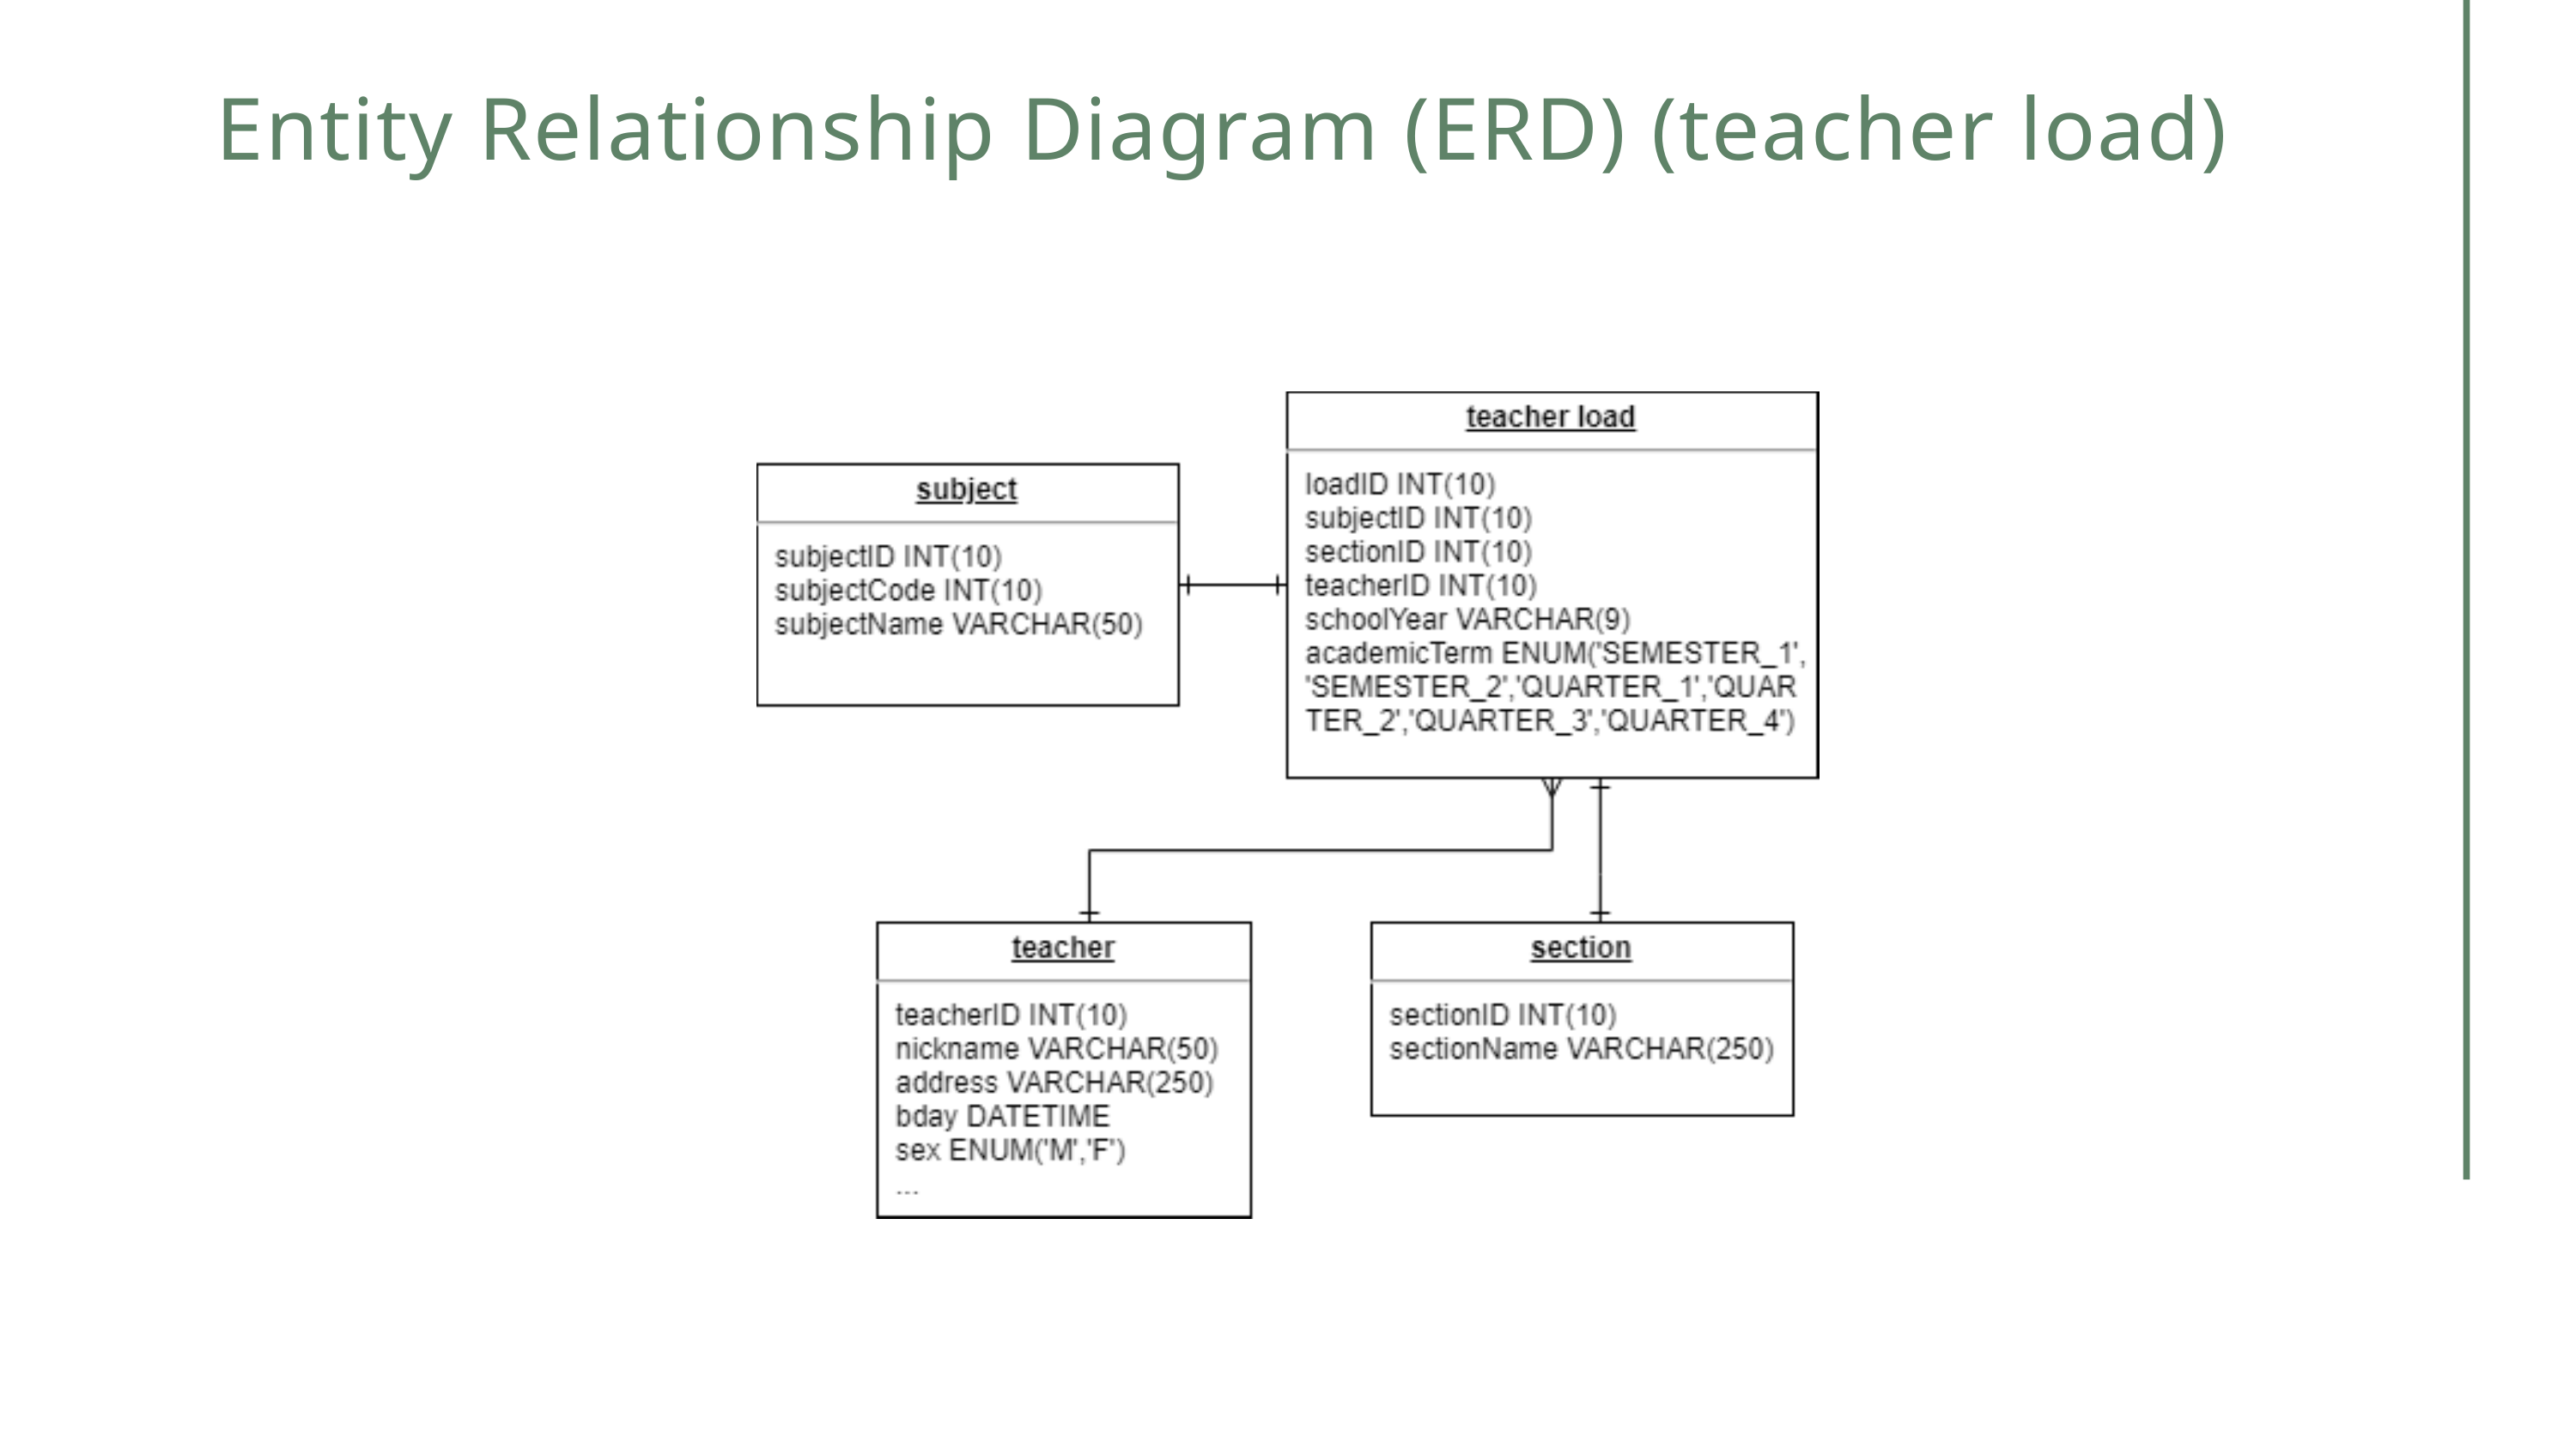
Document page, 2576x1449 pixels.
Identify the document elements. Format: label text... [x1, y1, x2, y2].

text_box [2395, 0, 2532, 1403]
text_box Entity Relationship Diagram (ERD) (teacher load) [98, 69, 2350, 178]
picture [756, 391, 1820, 1219]
